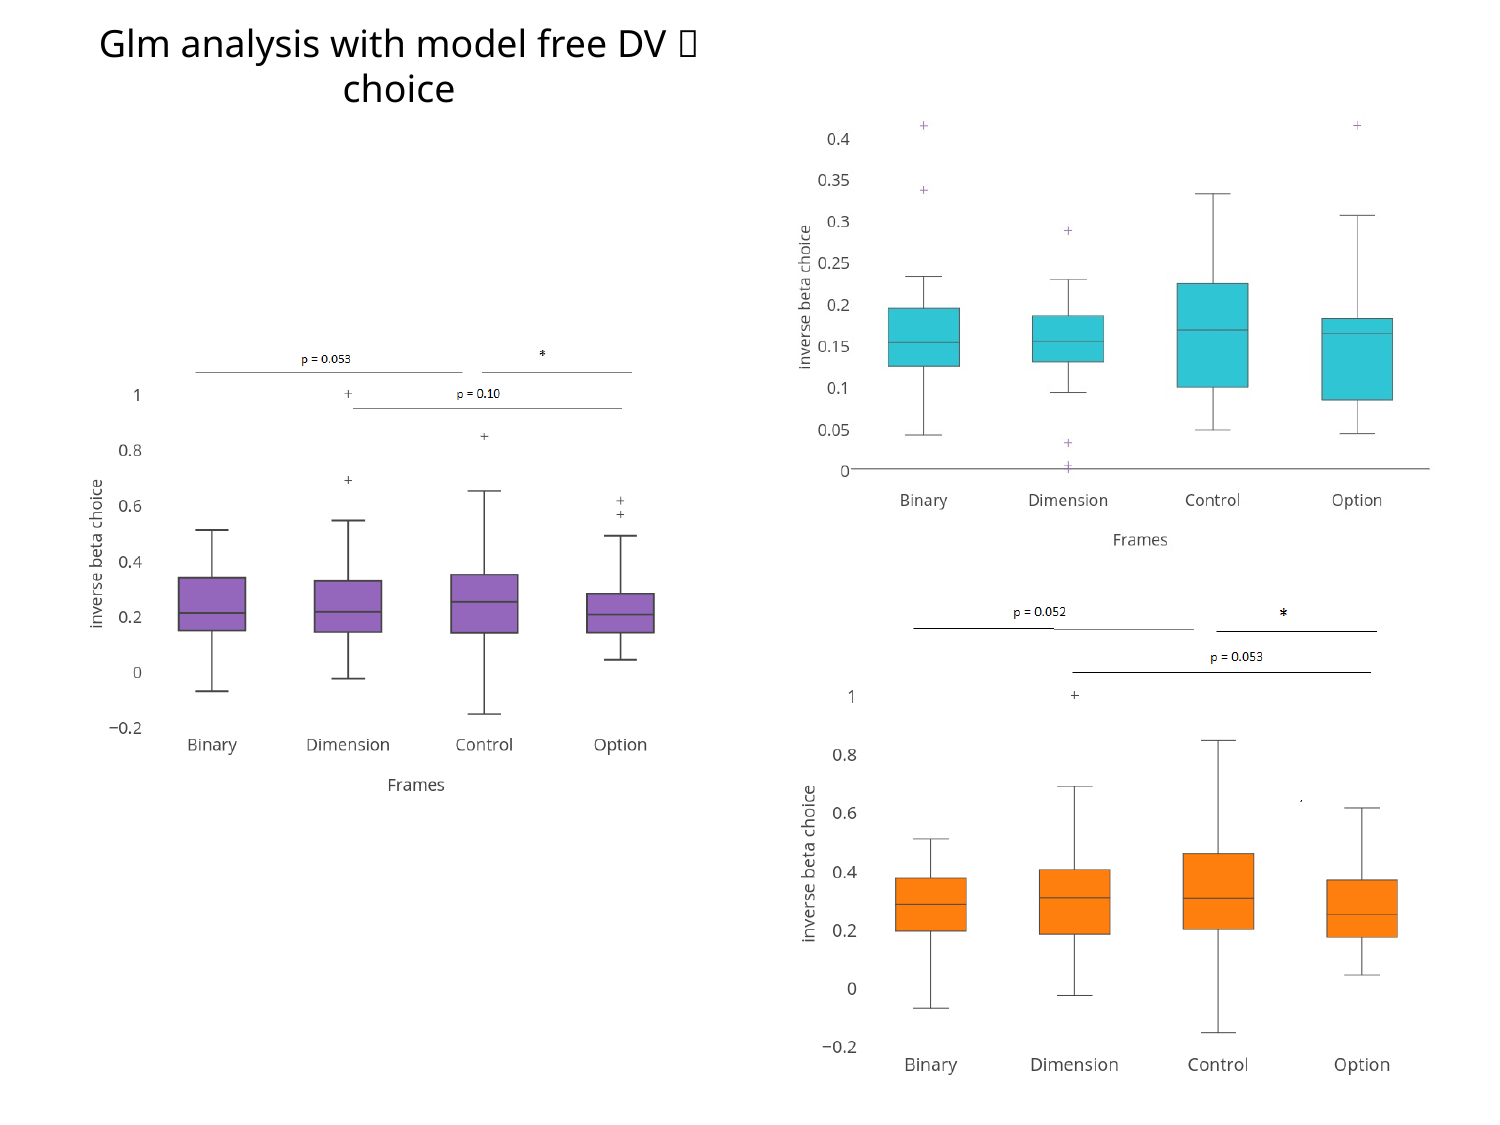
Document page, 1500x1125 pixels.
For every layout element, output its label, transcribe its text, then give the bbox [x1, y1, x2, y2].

picture [762, 569, 1500, 1125]
title Glm analysis with model free DV  choice [24, 30, 749, 100]
picture [52, 0, 1500, 803]
